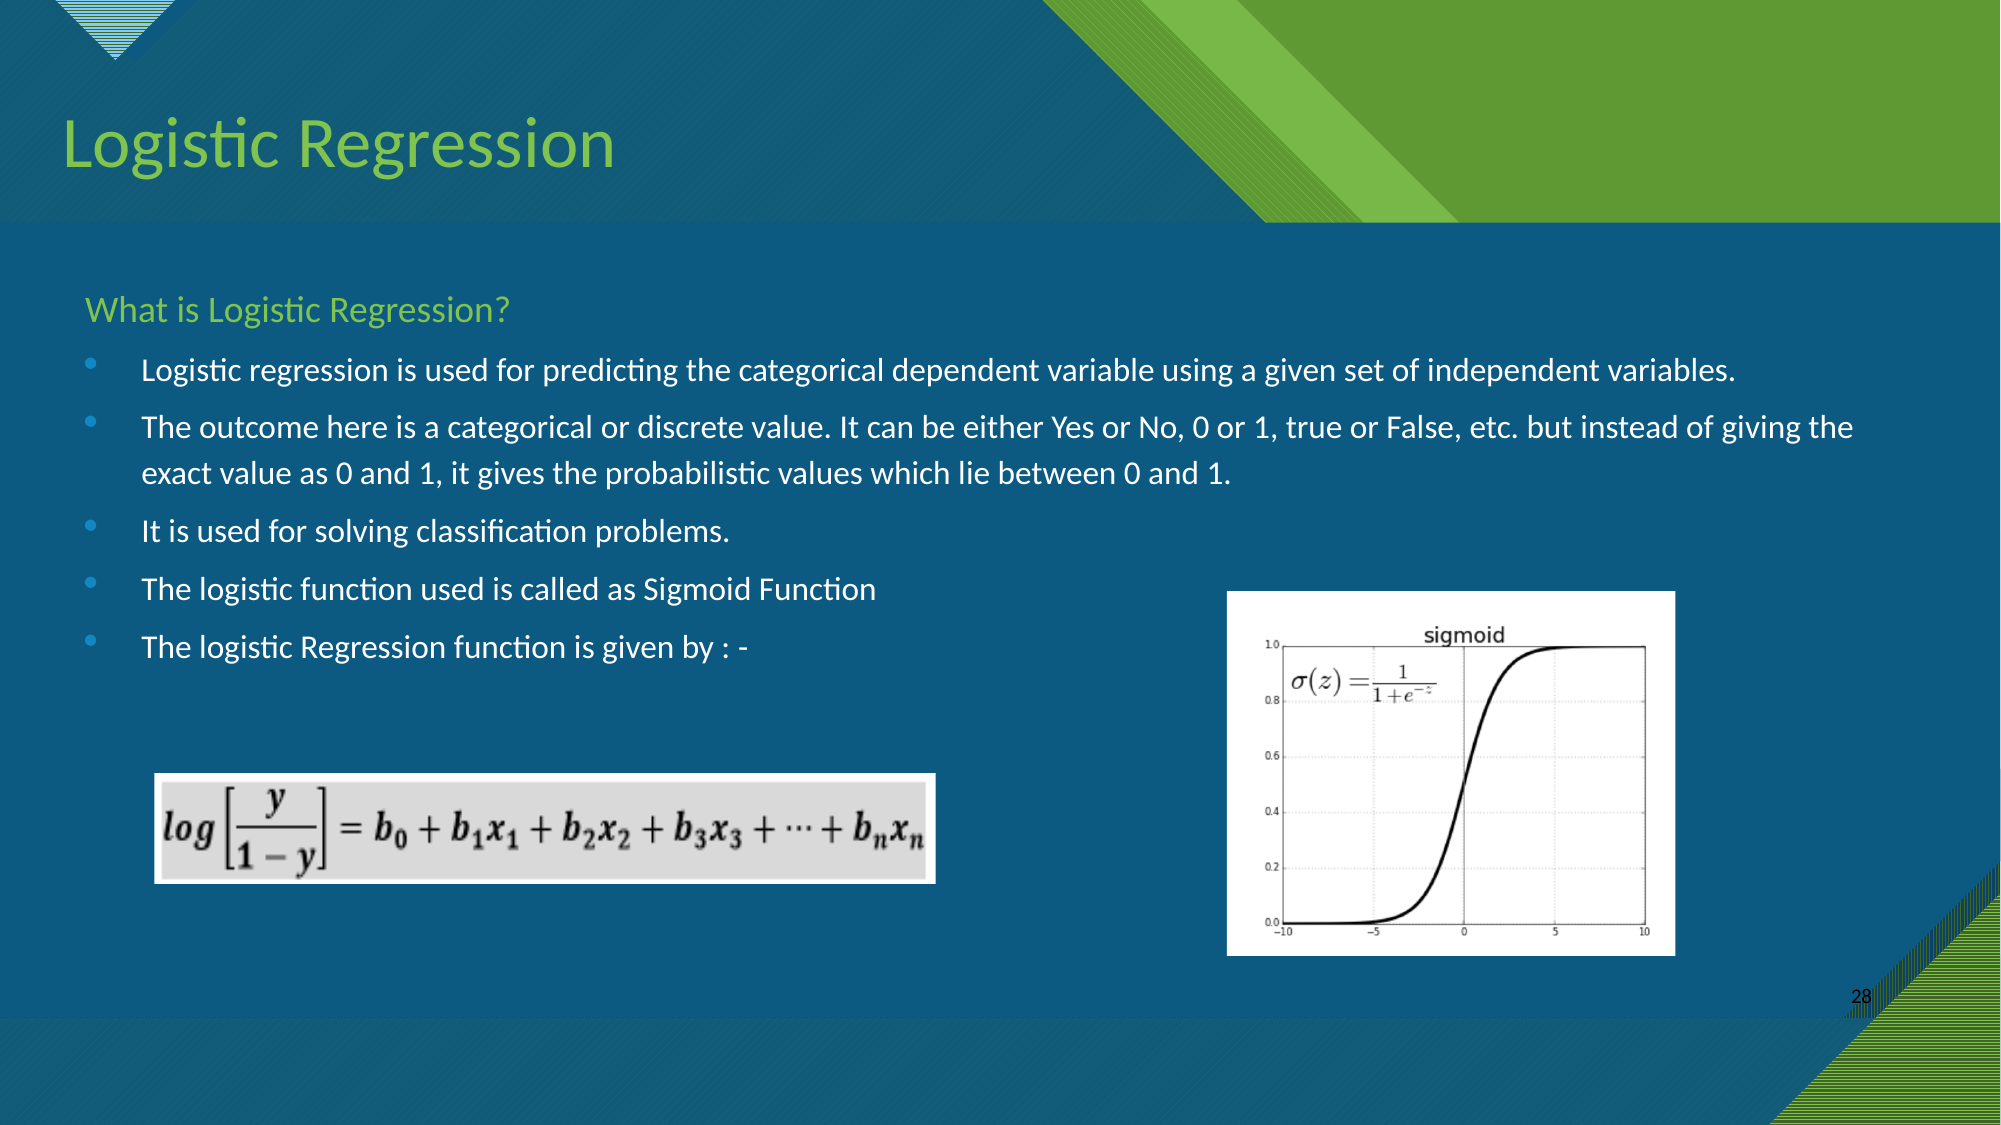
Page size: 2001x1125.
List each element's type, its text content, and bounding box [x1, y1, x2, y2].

picture [1226, 590, 1676, 956]
picture [154, 773, 936, 884]
list What is Logistic Regression? Logistic regression is used for predicting the categorical dependent variable using a given set of independent variables. The outcome here is a categorical or discrete value. It can be either Yes or No, 0 or 1, true or False, etc. but instead of giving the exact value as 0 and 1, it gives the probabilistic values which lie between 0 and 1. It is used for solving classification problems. The logistic function used is called as Sigmoid Function The logistic Regression function is given by : - [70, 277, 1930, 730]
slide_number 28 [1796, 965, 1887, 1025]
title Logistic Regression [39, 87, 640, 192]
